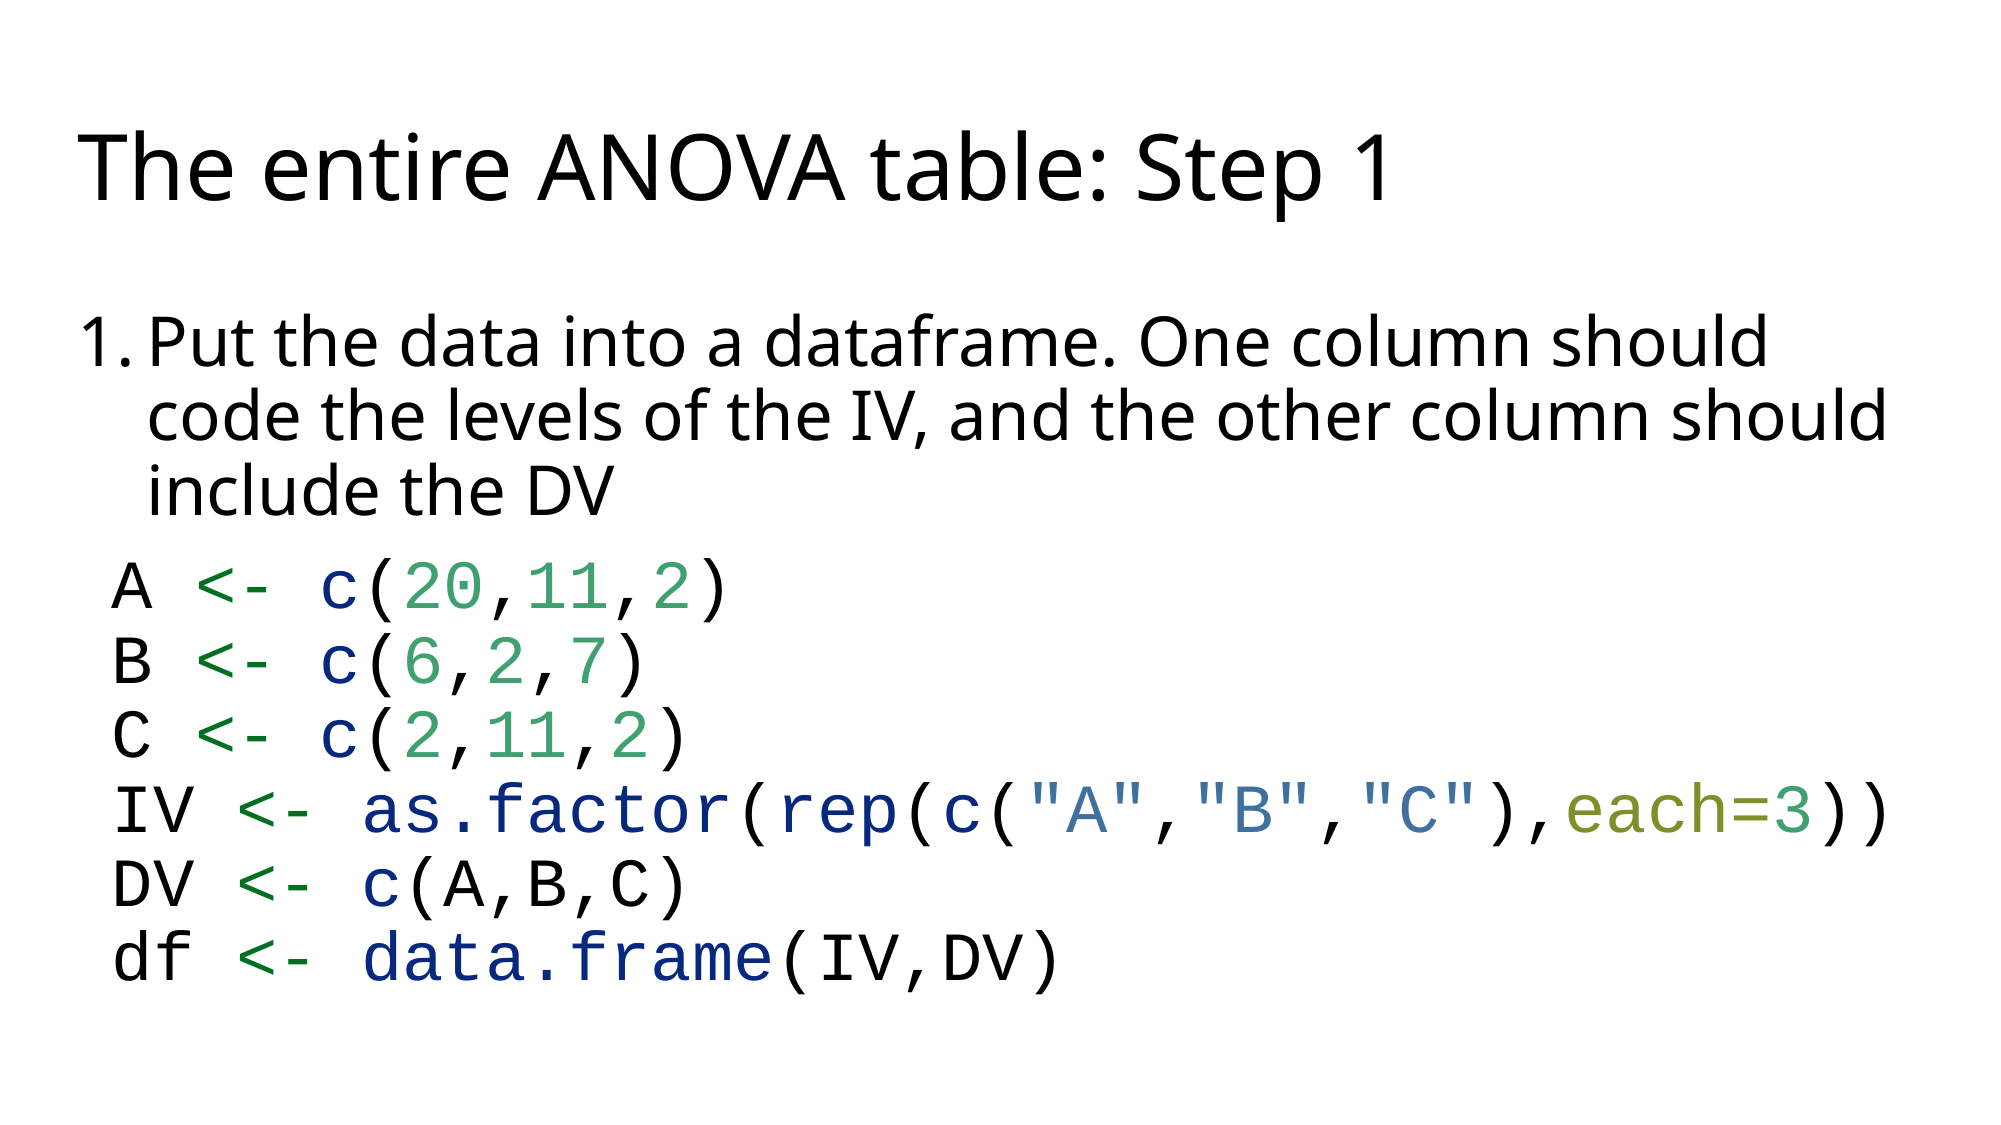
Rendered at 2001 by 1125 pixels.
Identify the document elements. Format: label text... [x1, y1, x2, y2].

title The entire ANOVA table: Step 1 [62, 62, 1938, 280]
list Put the data into a dataframe. One column should code the levels of the IV, and the other column should include the DV A <- c(20,11,2) B <- c(6,2,7) C <- c(2,11,2) IV <- as.factor(rep(c("A","B","C"),each=3)) DV <- c(A,B,C) df <- data.frame(IV,DV) [62, 299, 1938, 1014]
